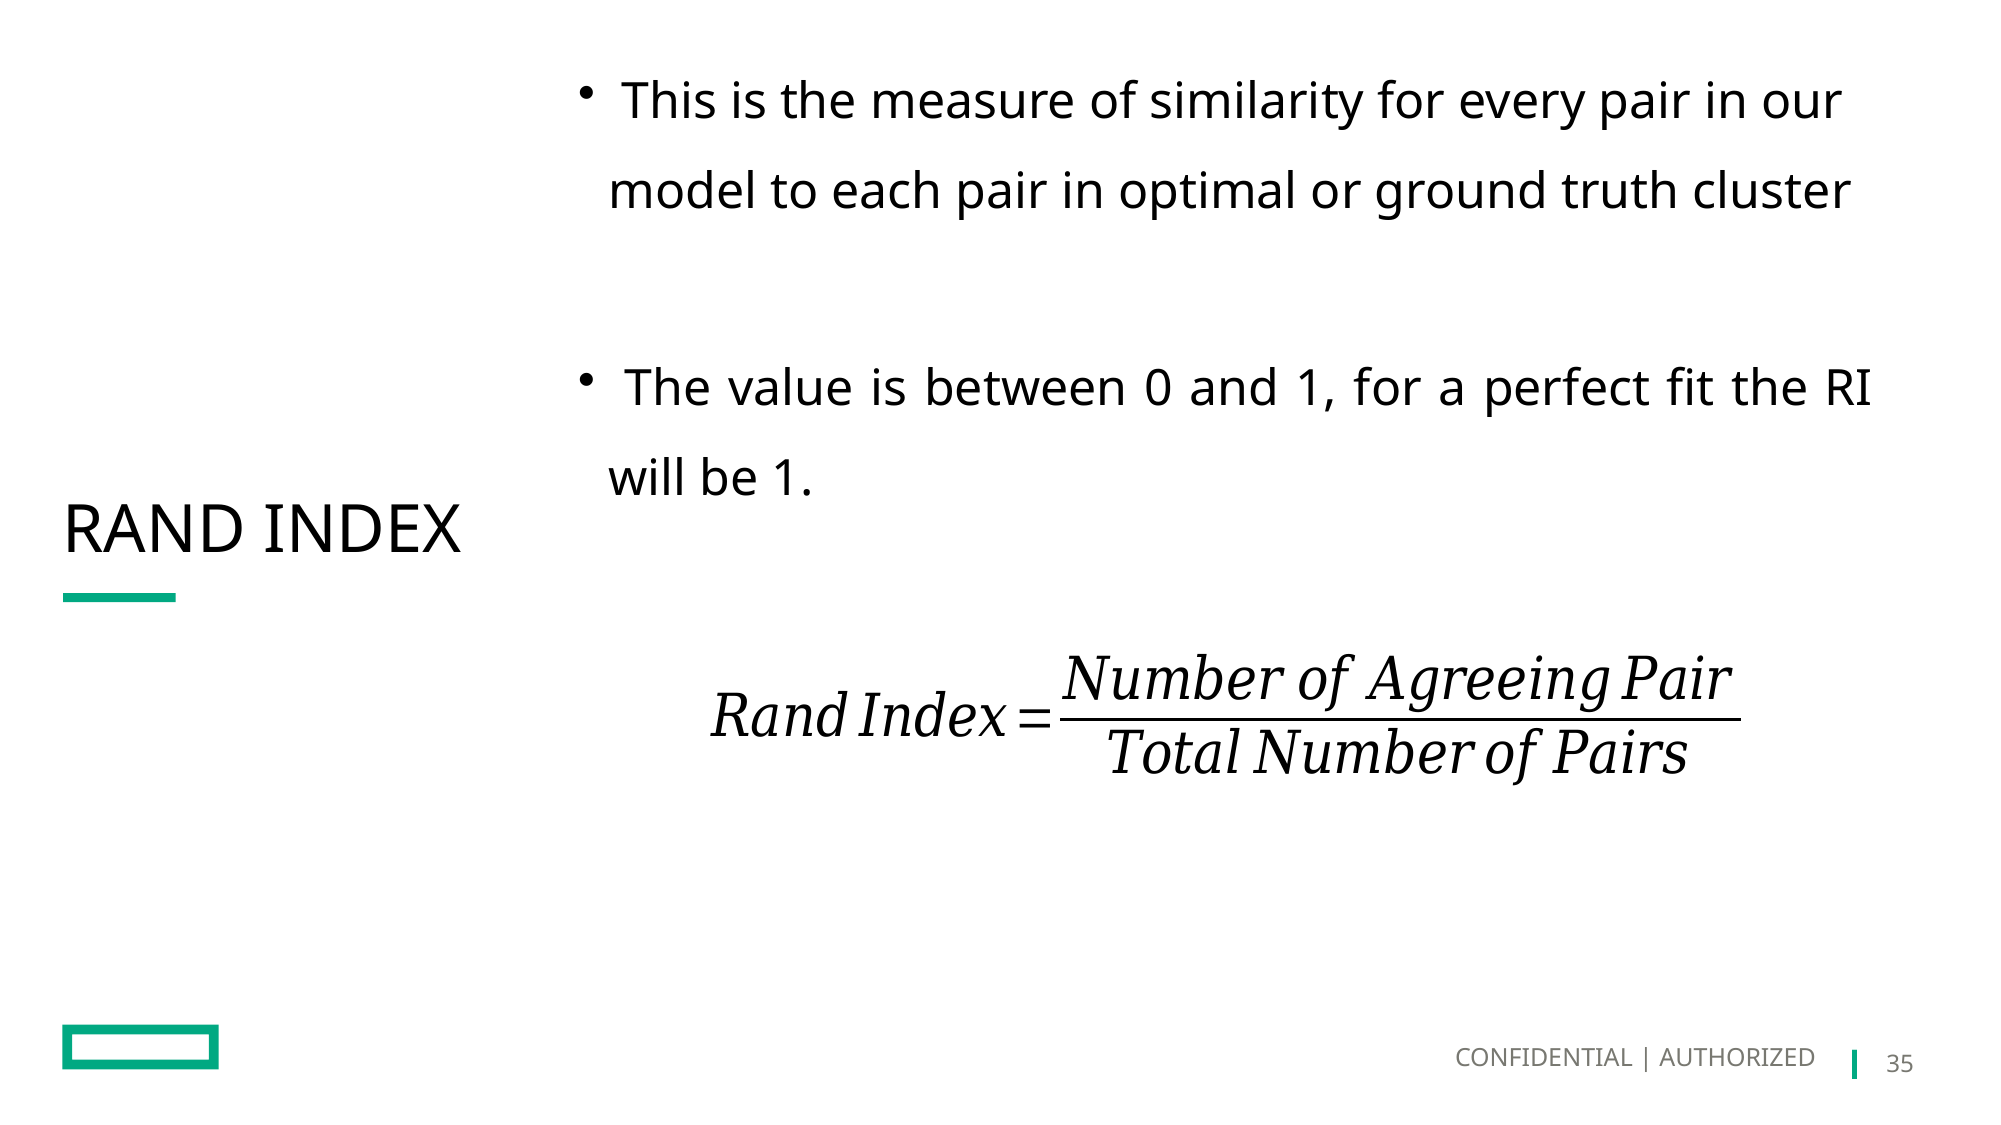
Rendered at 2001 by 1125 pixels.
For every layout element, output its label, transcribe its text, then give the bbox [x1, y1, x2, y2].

text_box This is the measure of similarity for every pair in our model to each pair in optimal or ground truth cluster The value is between 0 and 1, for a perfect fit the RI will be 1. [563, 31, 1889, 619]
footer CONFIDENTIAL | AUTHORIZED [610, 1005, 1838, 1073]
picture [1852, 1043, 1857, 1079]
title Rand Index [43, 434, 563, 586]
slide_number 35 [1837, 1033, 1950, 1094]
